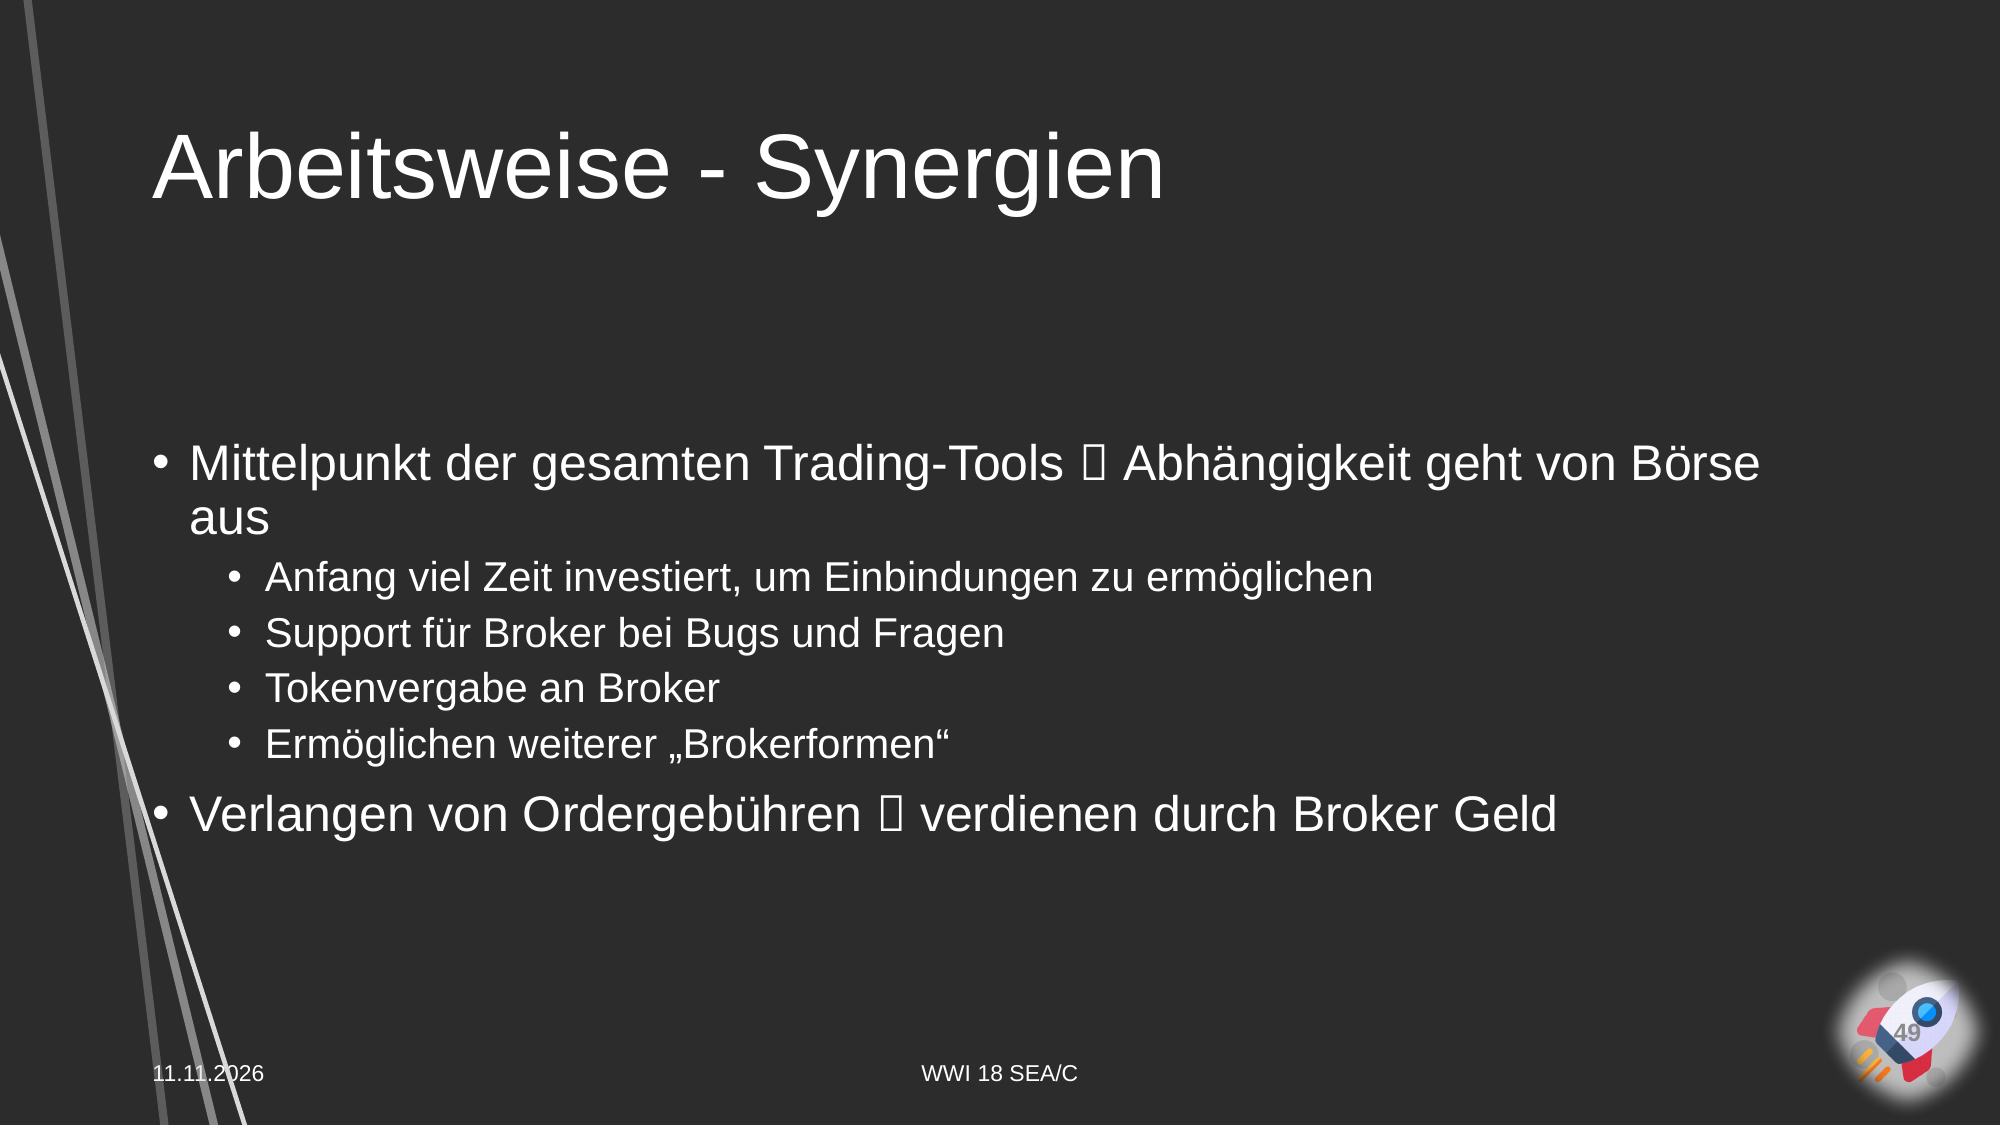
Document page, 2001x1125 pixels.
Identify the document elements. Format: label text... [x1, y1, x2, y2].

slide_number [137, 1042, 588, 1103]
slide_number 49 [1865, 1001, 1950, 1061]
footer WWI 18 SEA/C [662, 1042, 1338, 1103]
picture [1840, 963, 1976, 1099]
text_box Mittelpunkt der gesamten Trading-Tools  Abhängigkeit geht von Börse aus Anfang viel Zeit investiert, um Einbindungen zu ermöglichen Support für Broker bei Bugs und Fragen Tokenvergabe an Broker Ermöglichen weiterer „Brokerformen“ Verlangen von Ordergebühren  verdienen durch Broker Geld [137, 429, 1863, 1014]
title Arbeitsweise - Synergien [137, 59, 1863, 278]
